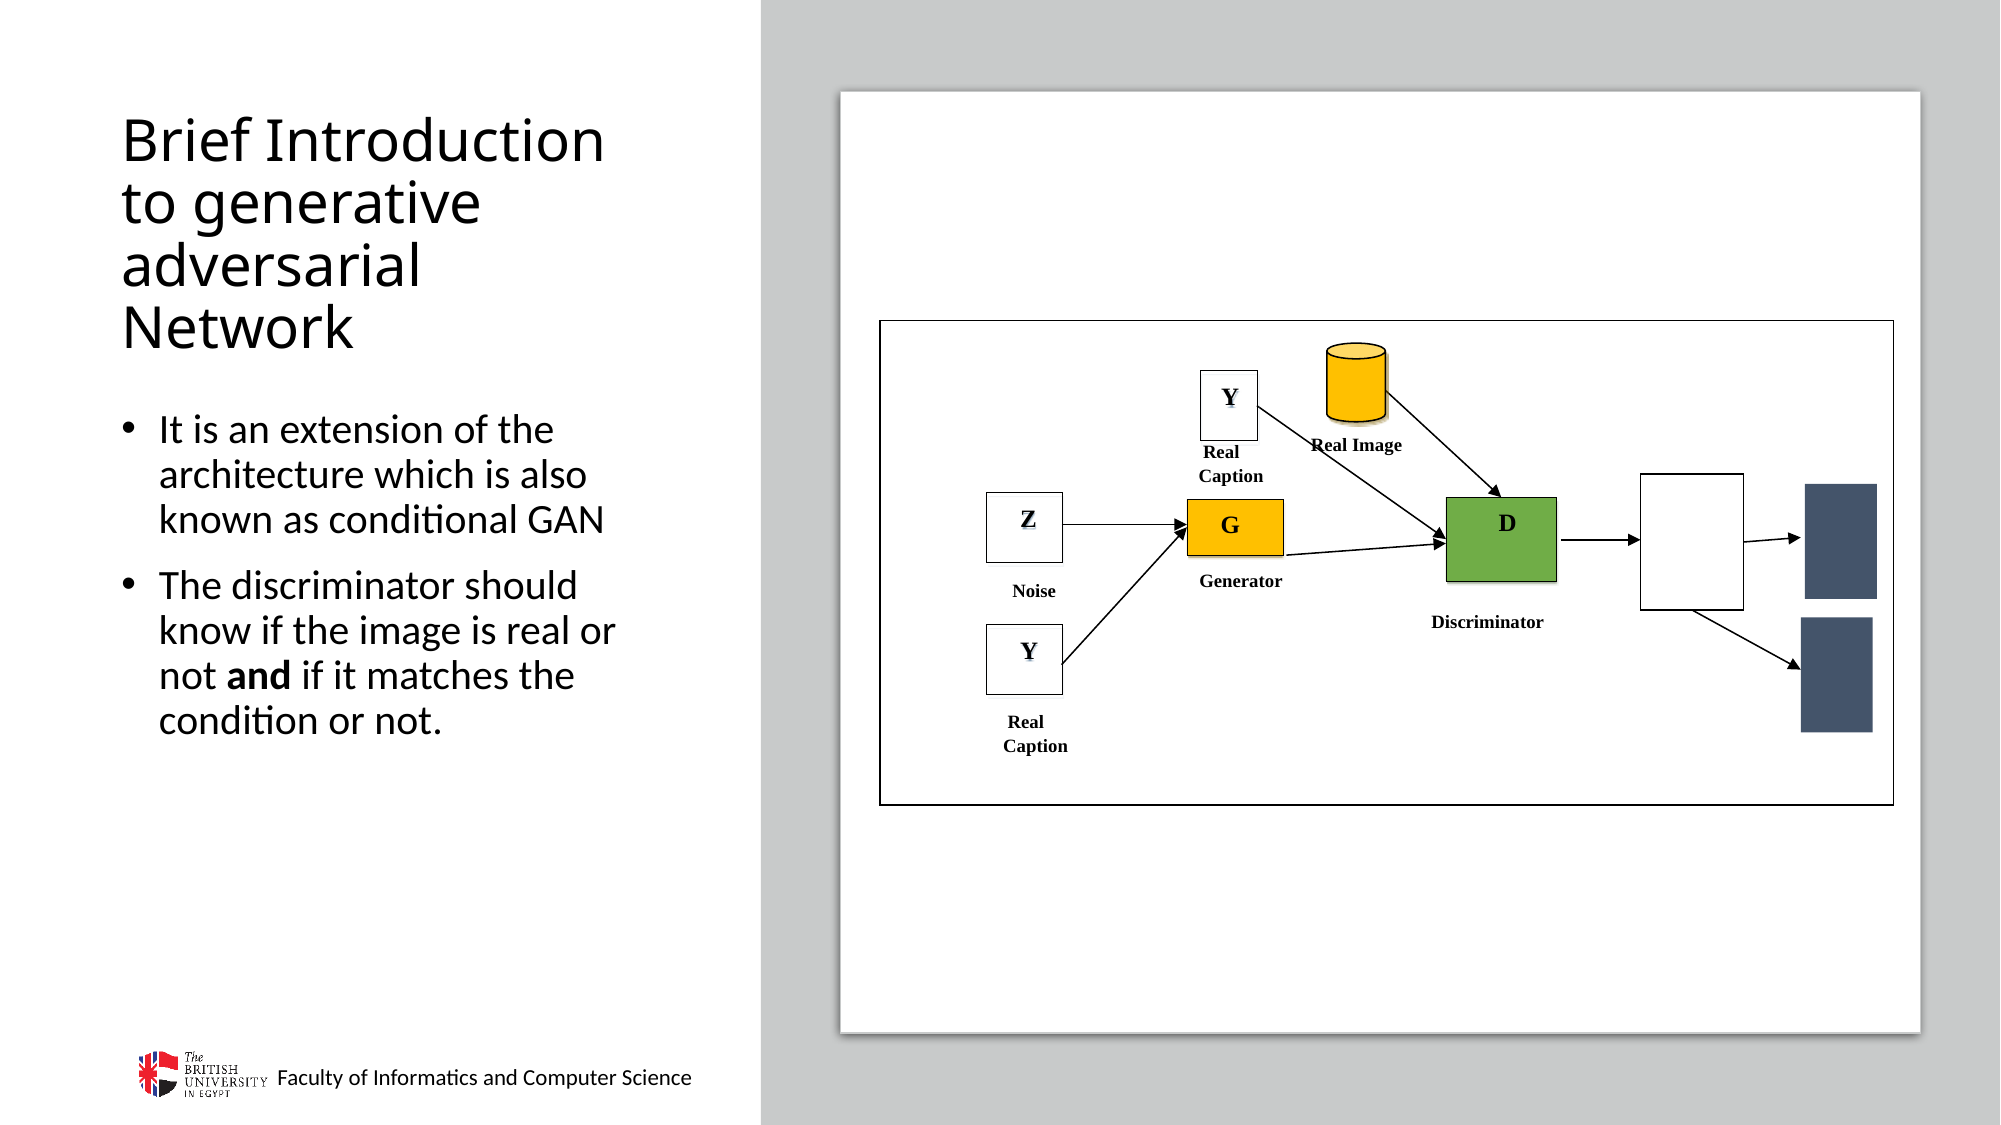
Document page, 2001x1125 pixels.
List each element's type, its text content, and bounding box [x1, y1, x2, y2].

text_box [839, 90, 1922, 1034]
picture [137, 1045, 268, 1100]
list It is an extension of the architecture which is also known as conditional GAN The discriminator should know if the image is real or not and if it matches the condition or not. [106, 399, 682, 1021]
title Brief Introduction to generative adversarial Network [106, 103, 682, 370]
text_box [880, 320, 1894, 806]
text_box [760, 0, 2000, 1125]
